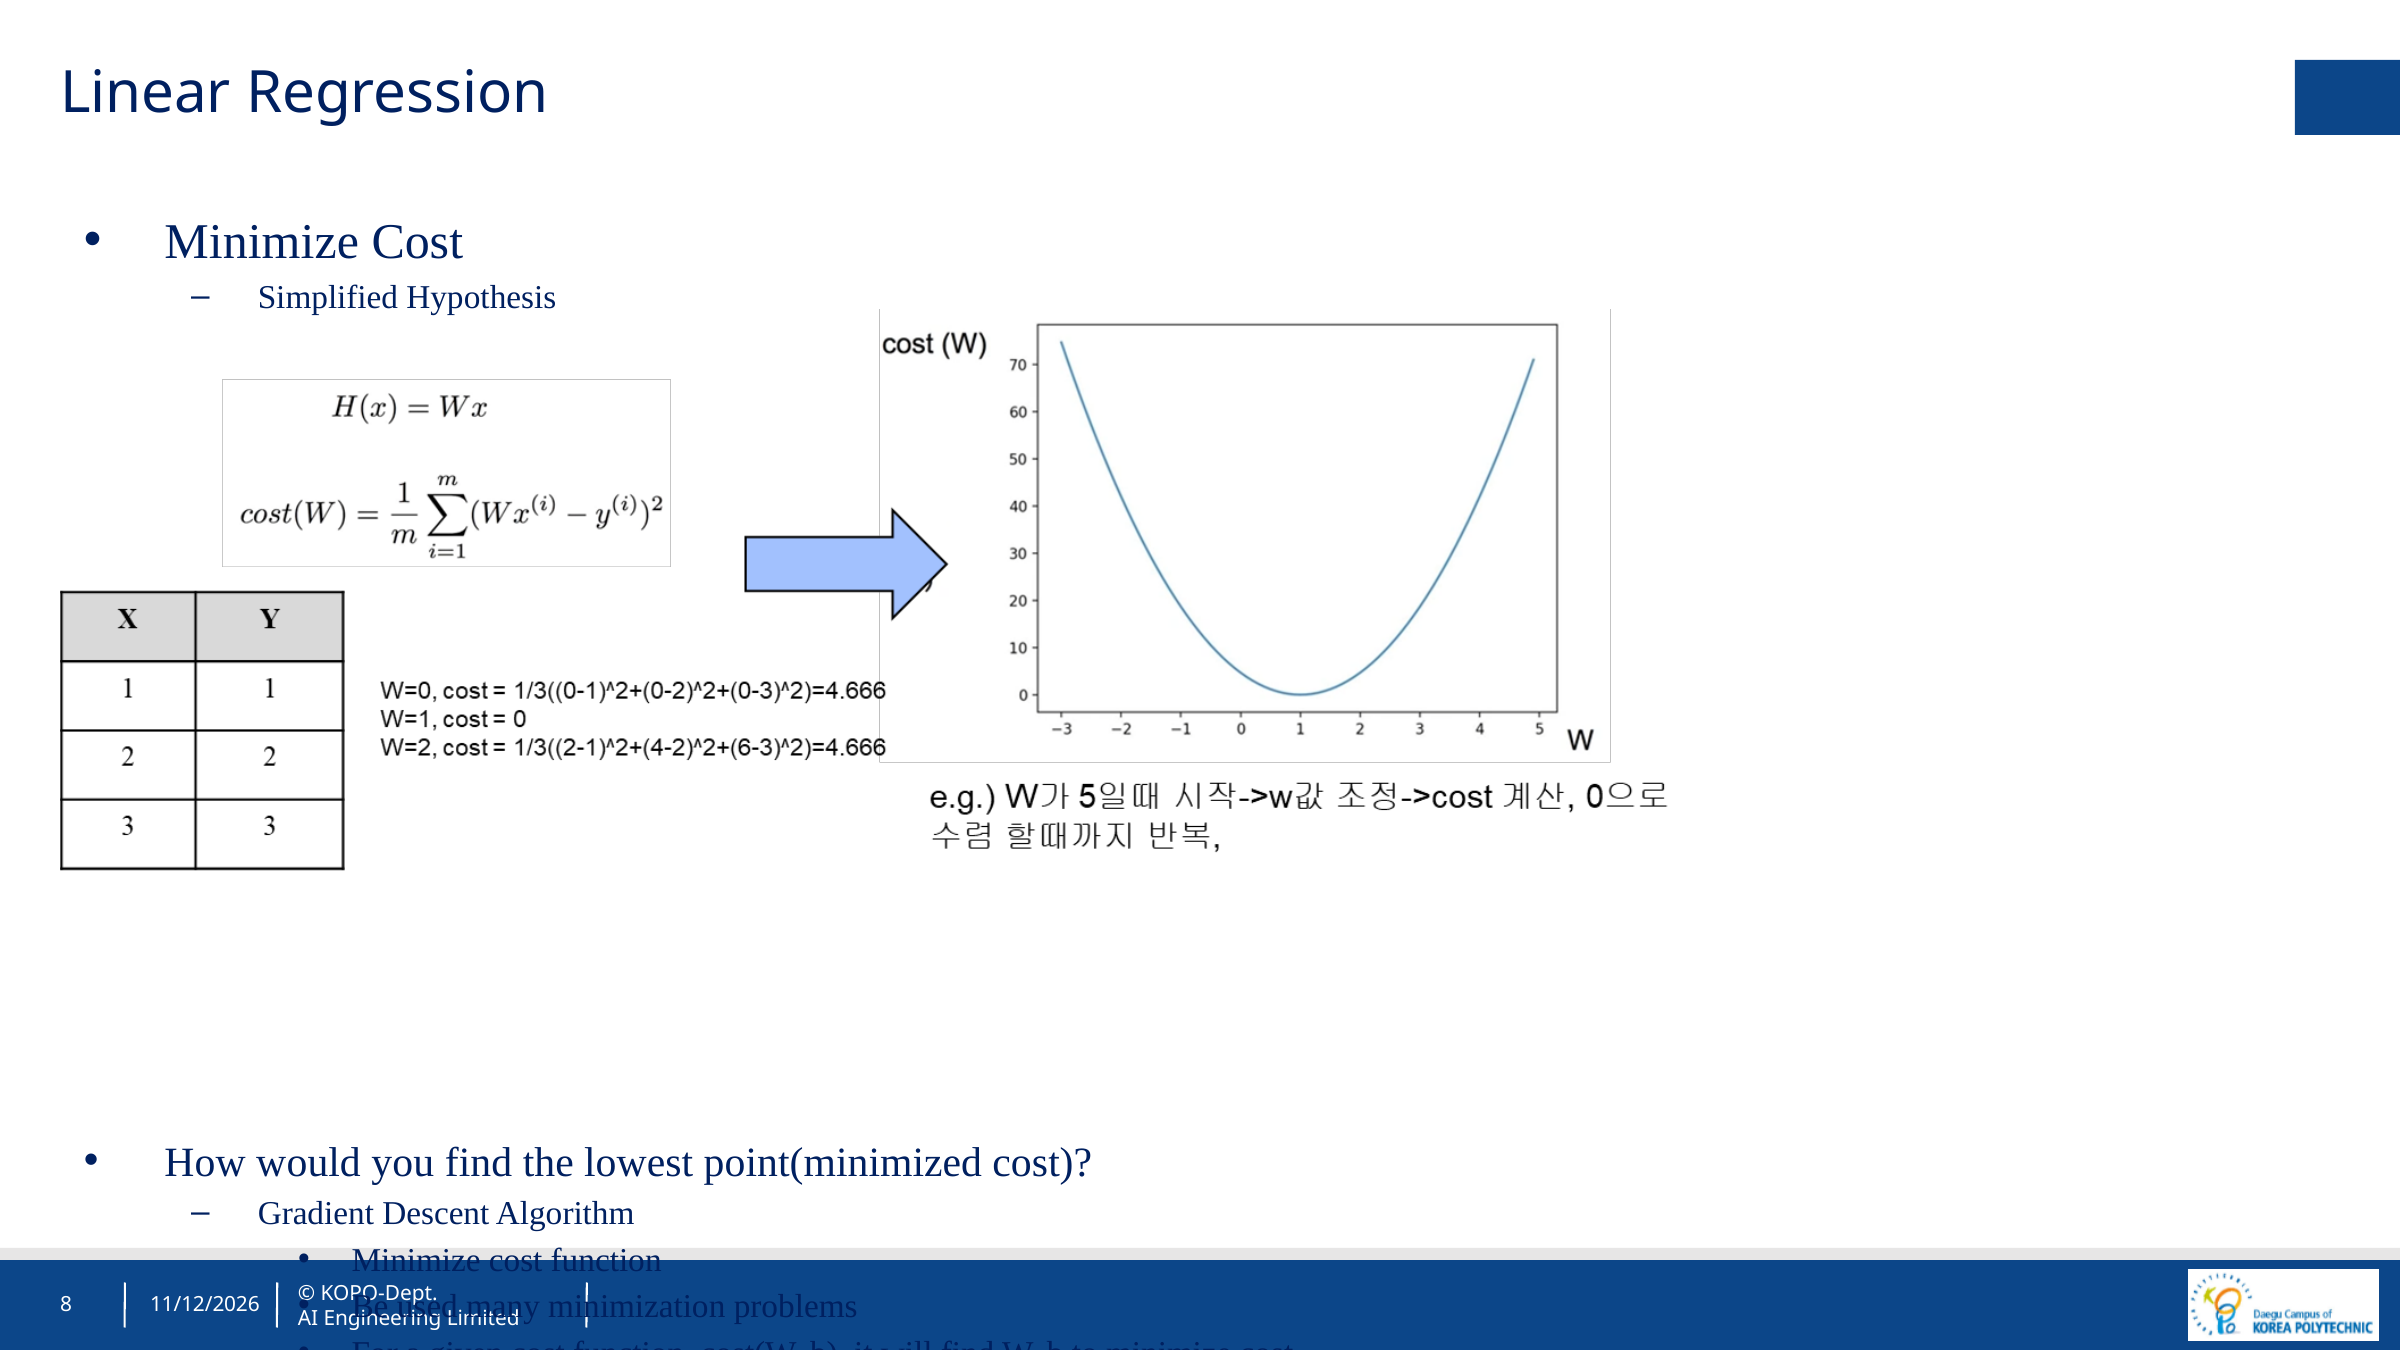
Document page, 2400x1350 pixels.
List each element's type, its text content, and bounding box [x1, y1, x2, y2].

picture [59, 309, 1697, 876]
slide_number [150, 1282, 270, 1328]
list Minimize Cost Simplified Hypothesis How would you find the lowest point(minimized cost)? Gradient Descent Algorithm Minimize cost function Be used many minimization problems For a given cost function, cost(W, b), it will find W, b to minimize cost It can be applied to more general function: cost(w1, w2, w3, .. wn, b) [62, 197, 2182, 348]
list Linear Regression [60, 54, 2235, 175]
slide_number 8 [60, 1282, 120, 1328]
picture [2188, 1269, 2379, 1341]
